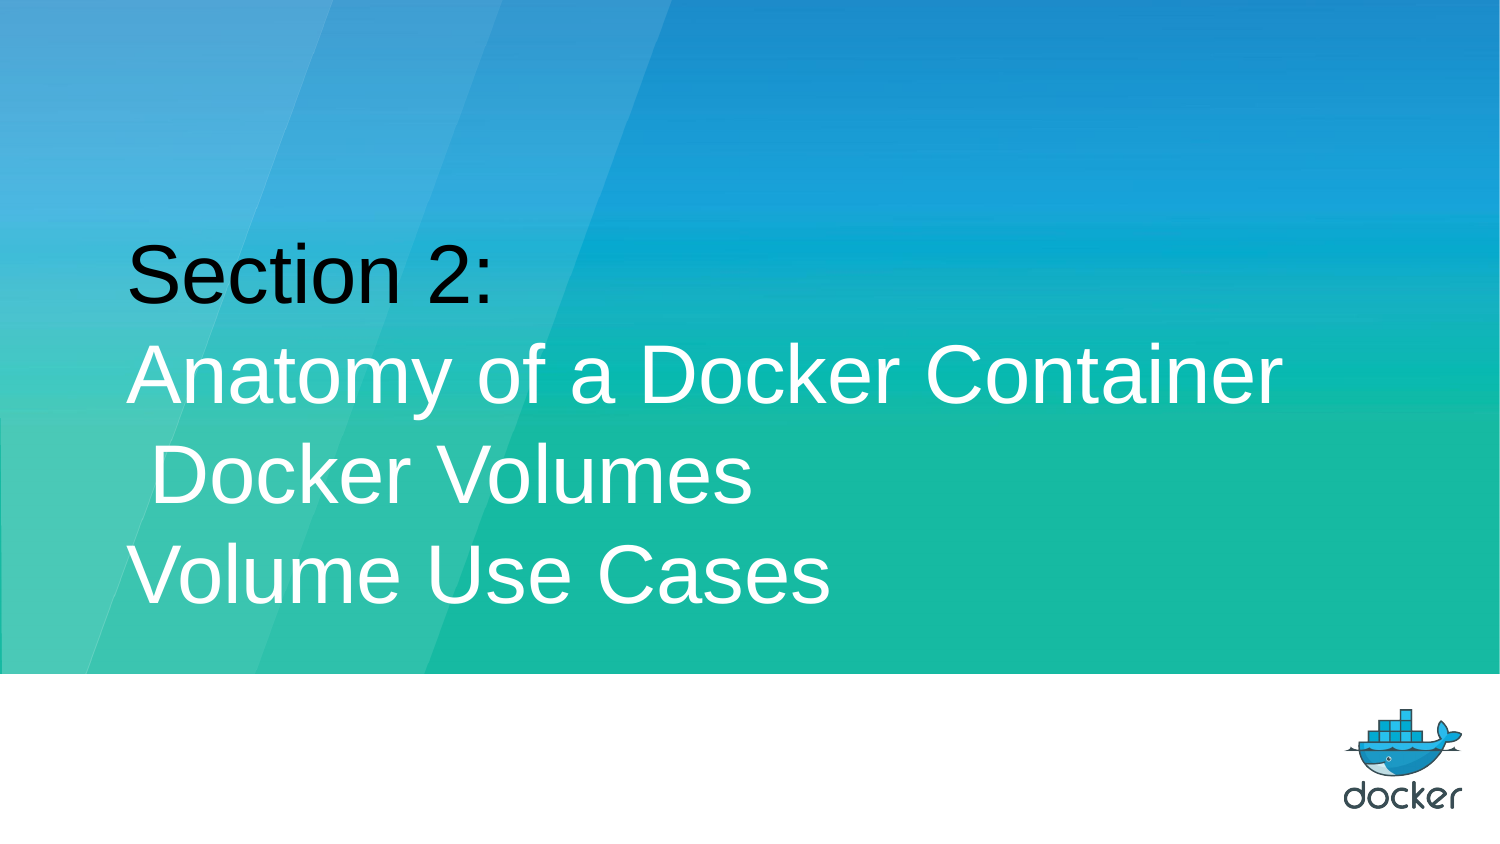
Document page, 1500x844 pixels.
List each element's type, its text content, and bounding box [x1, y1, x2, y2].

picture [0, 0, 1500, 844]
picture [1343, 709, 1463, 809]
text_box Section 2: Anatomy of a Docker Container Docker Volumes Volume Use Cases [124, 217, 1290, 620]
